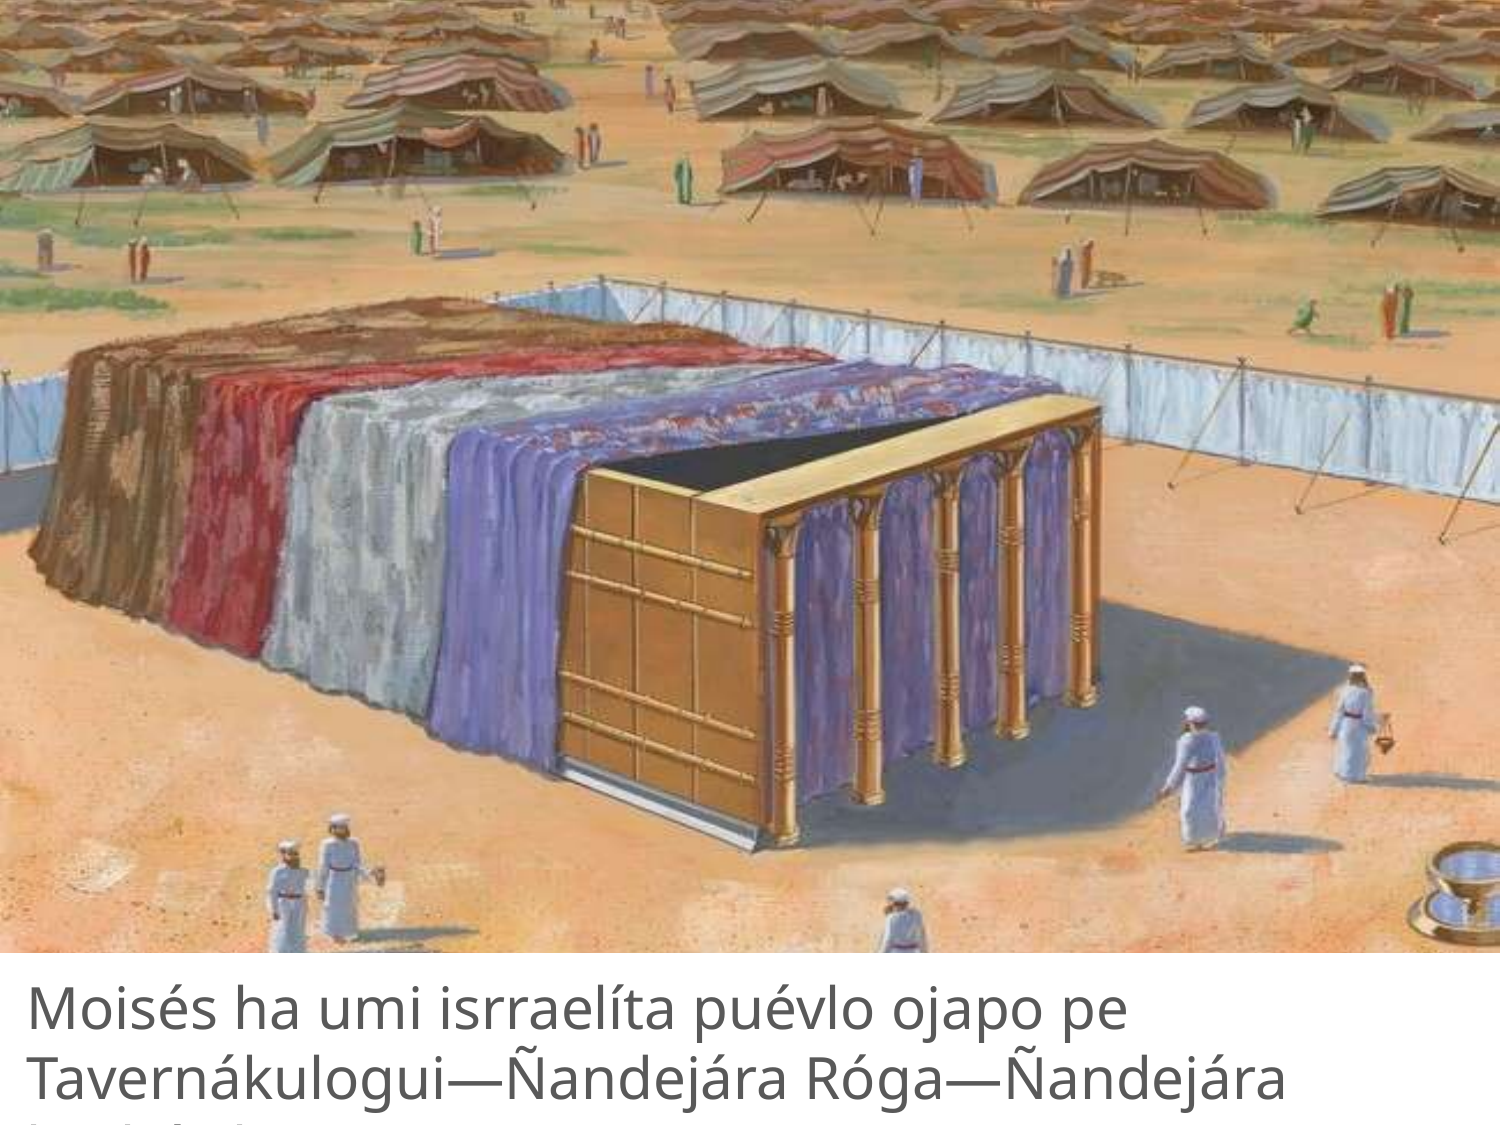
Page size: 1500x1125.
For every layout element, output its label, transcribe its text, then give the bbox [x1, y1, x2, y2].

text_box Moisés ha umi isrraelíta puévlo ojapo pe Tavernákulogui—Ñandejára Róga—Ñandejára heʼiháicha. [11, 964, 1498, 1125]
picture [0, 0, 1500, 953]
